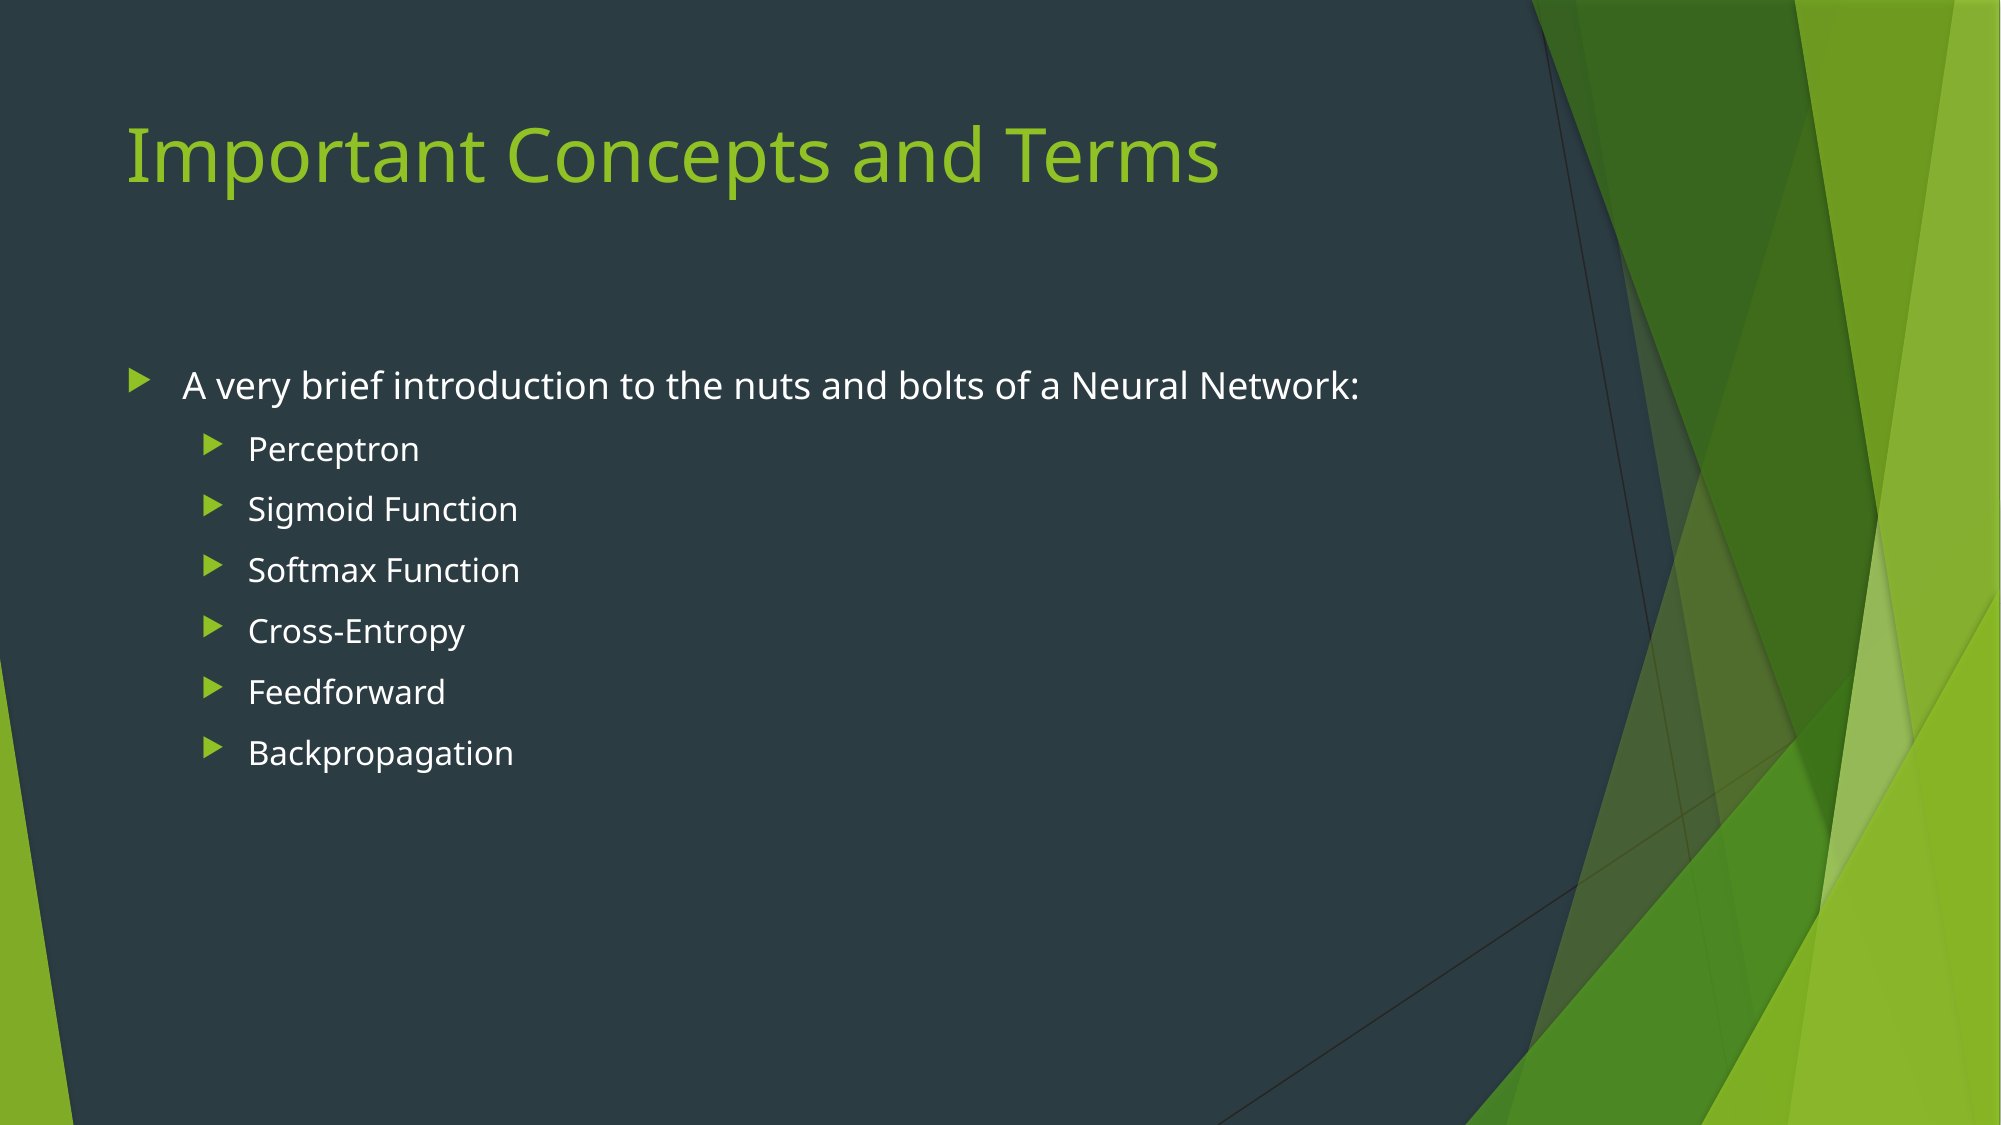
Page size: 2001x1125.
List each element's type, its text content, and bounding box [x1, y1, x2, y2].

title Important Concepts and Terms [111, 99, 1522, 317]
list A very brief introduction to the nuts and bolts of a Neural Network: Perceptron Sigmoid Function Softmax Function Cross-Entropy Feedforward Backpropagation [111, 354, 1522, 992]
